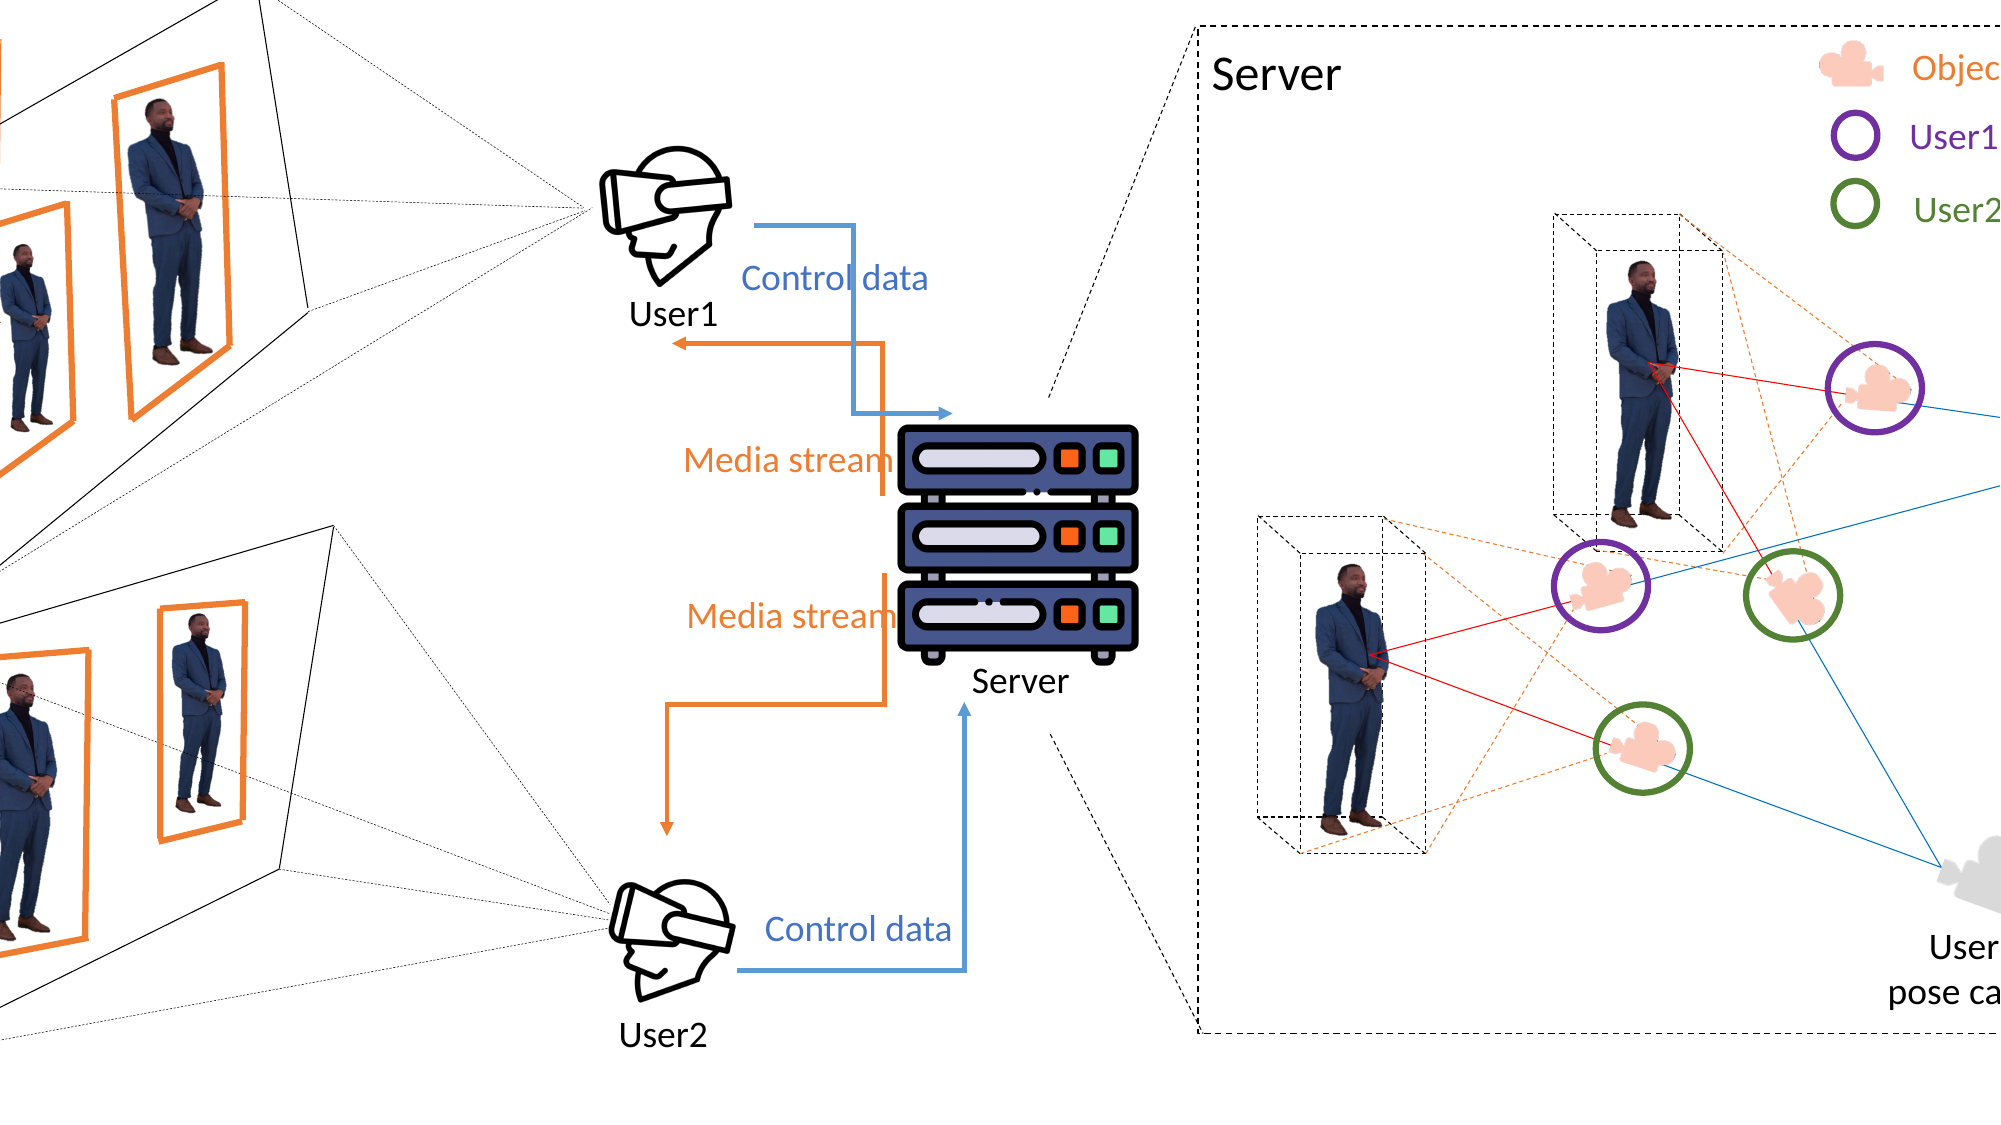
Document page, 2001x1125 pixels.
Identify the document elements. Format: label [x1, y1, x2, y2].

text_box [1048, 26, 2000, 1034]
picture [897, 423, 1139, 666]
picture [1818, 40, 1884, 87]
picture [596, 112, 763, 316]
text_box [668, 225, 953, 496]
text_box [0, 0, 1091, 1064]
text_box [614, 309, 734, 341]
